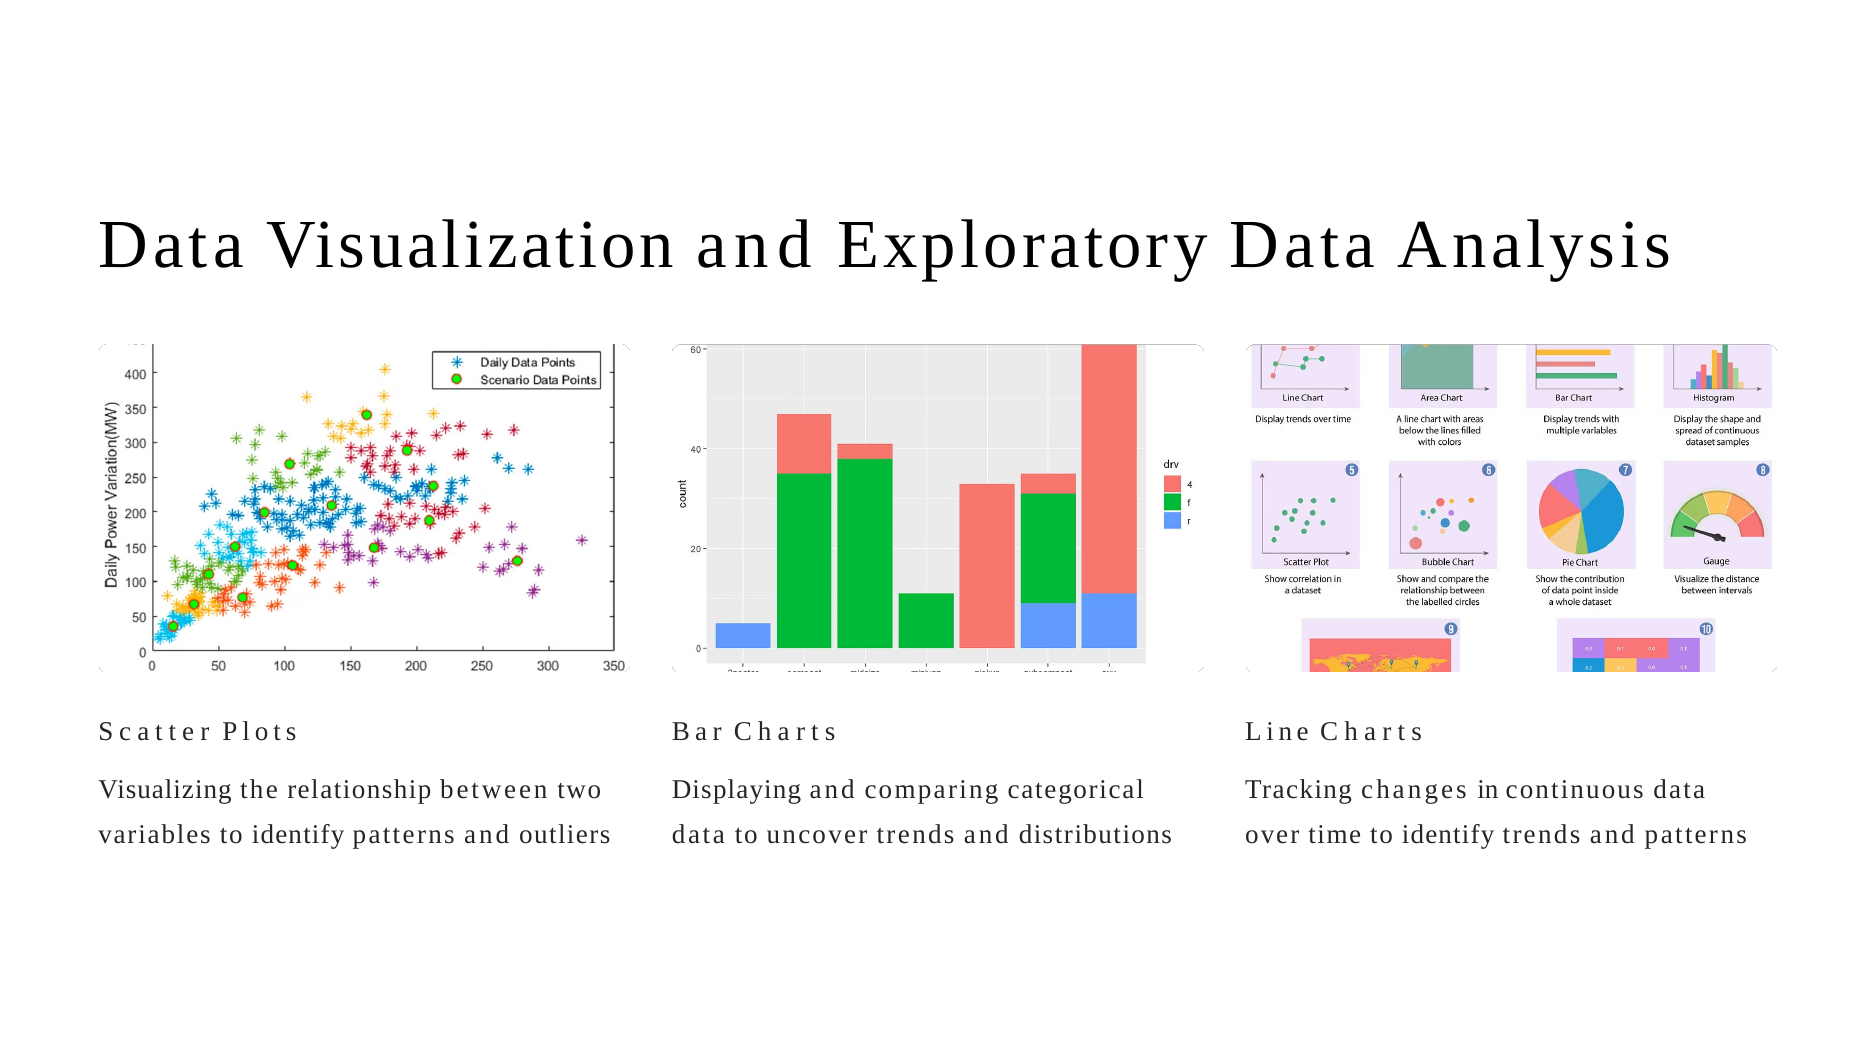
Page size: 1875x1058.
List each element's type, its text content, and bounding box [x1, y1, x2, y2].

picture [98, 343, 630, 673]
text_box Displaying and comparing categorical data to uncover trends and distributions. [669, 756, 1189, 849]
text_box Tracking changes in continuous data over time to identify trends and patterns. [1243, 756, 1765, 849]
text_box Visualizing the relationship between two variables to identify patterns and outliers. [96, 756, 628, 849]
text_box Line Charts [1243, 711, 1433, 746]
text_box Bar Charts [669, 711, 847, 746]
picture [1244, 343, 1777, 673]
text_box Scatter Plots [96, 711, 308, 746]
picture [671, 343, 1204, 673]
title Data Visualization and Exploratory Data Analysis [94, 69, 1762, 375]
